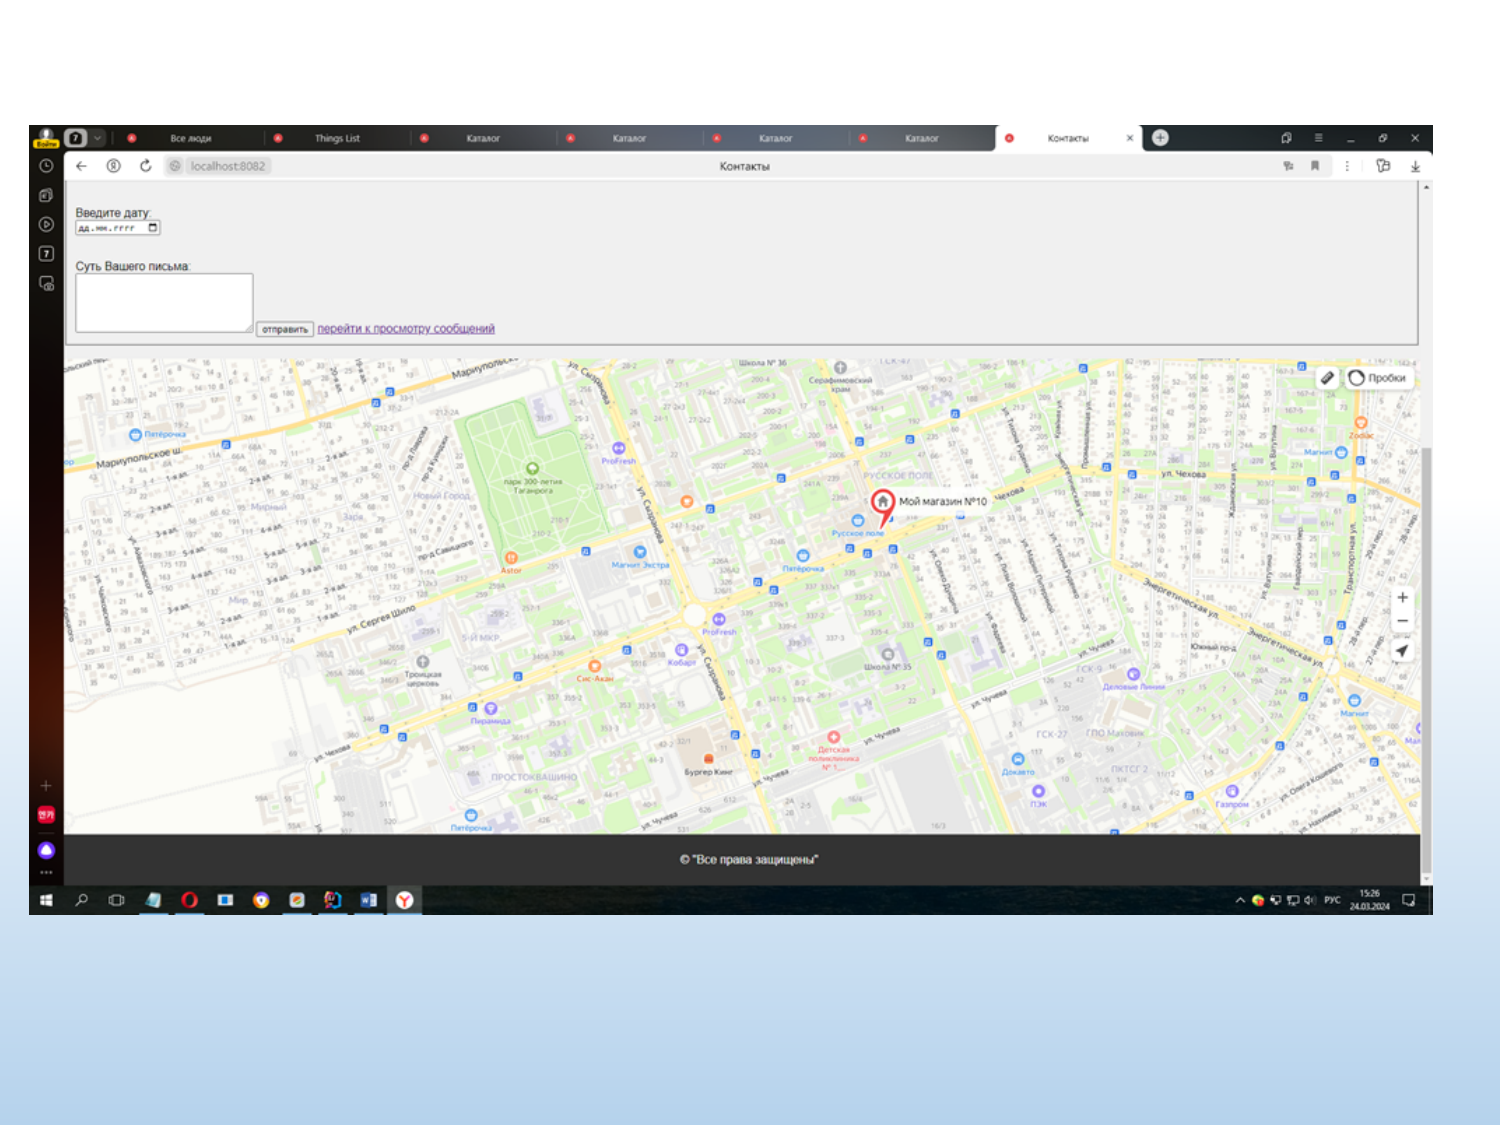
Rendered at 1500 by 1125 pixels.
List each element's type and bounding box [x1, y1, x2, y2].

picture [29, 125, 1433, 915]
